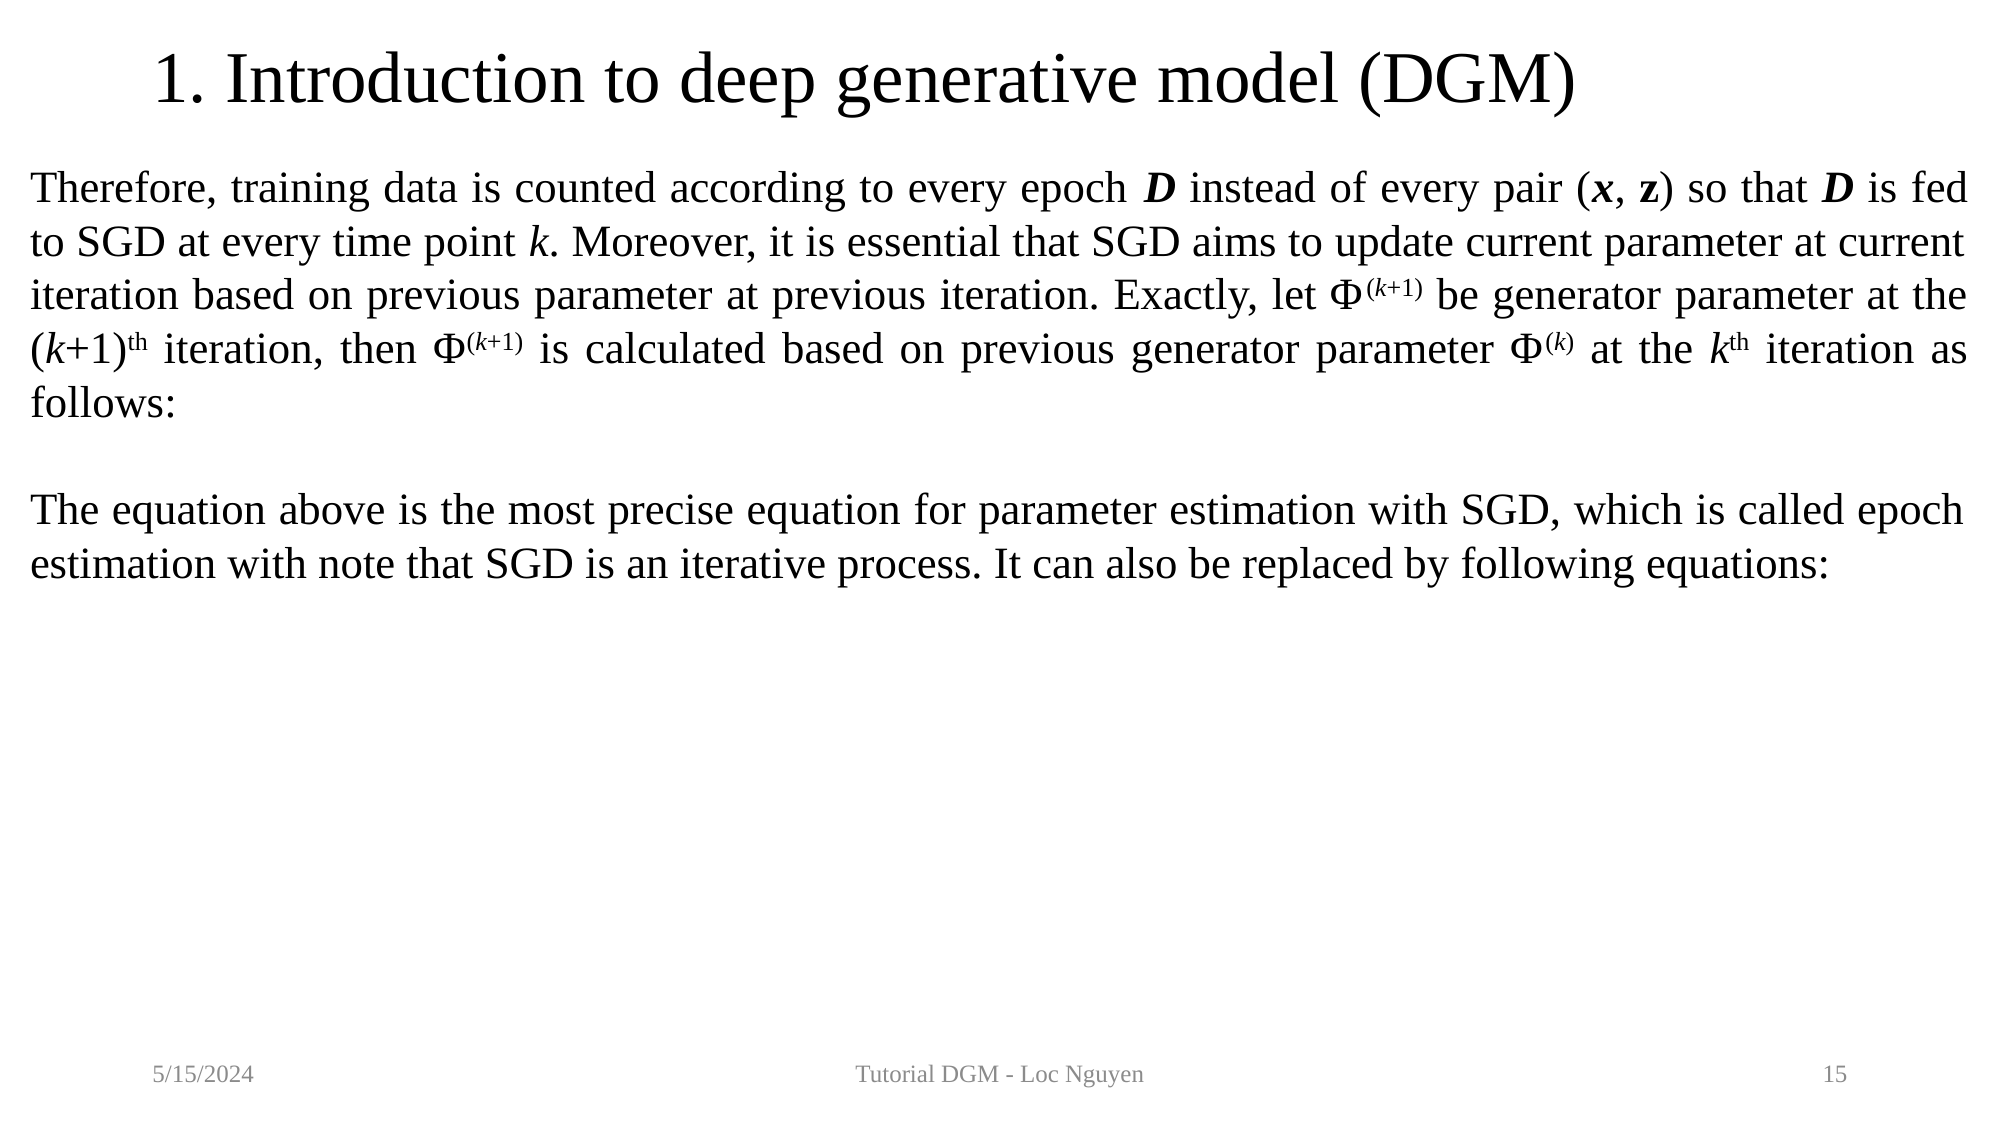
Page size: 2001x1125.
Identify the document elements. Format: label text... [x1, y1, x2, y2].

slide_number 15 [1412, 1042, 1863, 1103]
title 1. Introduction to deep generative model (DGM) [137, 19, 1863, 128]
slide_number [137, 1042, 588, 1103]
footer Tutorial DGM - Loc Nguyen [662, 1042, 1338, 1103]
